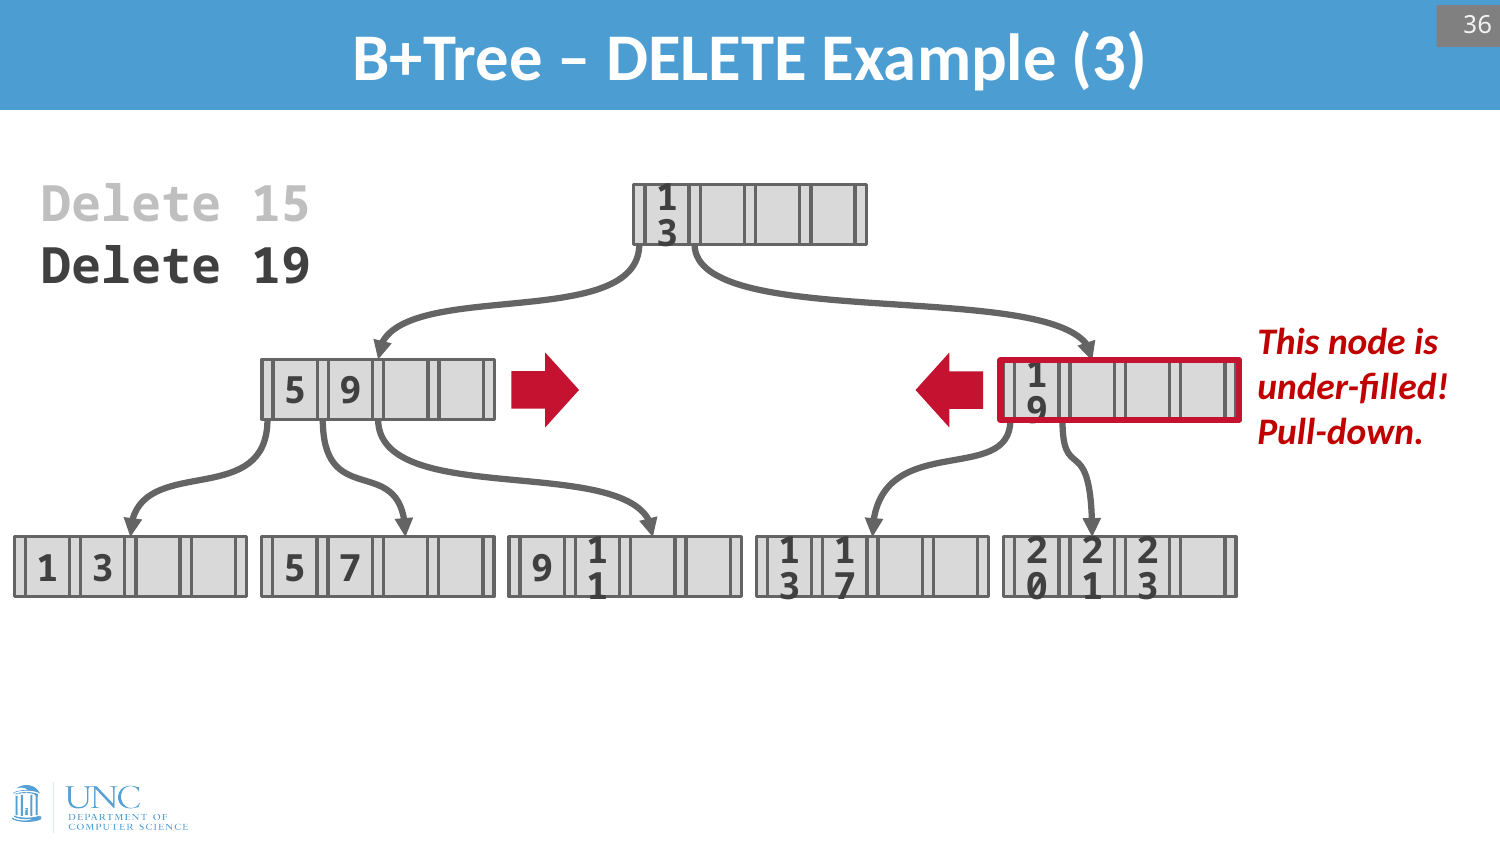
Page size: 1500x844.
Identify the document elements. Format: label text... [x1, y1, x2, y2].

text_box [1003, 536, 1237, 598]
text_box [261, 536, 495, 598]
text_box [261, 359, 495, 420]
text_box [13, 536, 247, 598]
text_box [882, 409, 1000, 548]
text_box This node is under-filled! Pull-down. [1242, 309, 1486, 460]
picture [12, 782, 188, 833]
slide_number 36 [1436, 5, 1500, 47]
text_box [1003, 360, 1237, 421]
text_box Delete 19 [41, 233, 311, 294]
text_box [1018, 463, 1137, 494]
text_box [305, 436, 424, 520]
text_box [835, 103, 952, 502]
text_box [755, 536, 989, 598]
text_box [508, 536, 742, 598]
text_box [450, 170, 567, 433]
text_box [139, 409, 258, 547]
text_box Delete 15 [41, 171, 311, 232]
title B+Tree – DELETE Example (3) [0, 0, 1500, 110]
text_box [633, 184, 867, 245]
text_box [456, 340, 575, 616]
text_box [956, 371, 984, 408]
